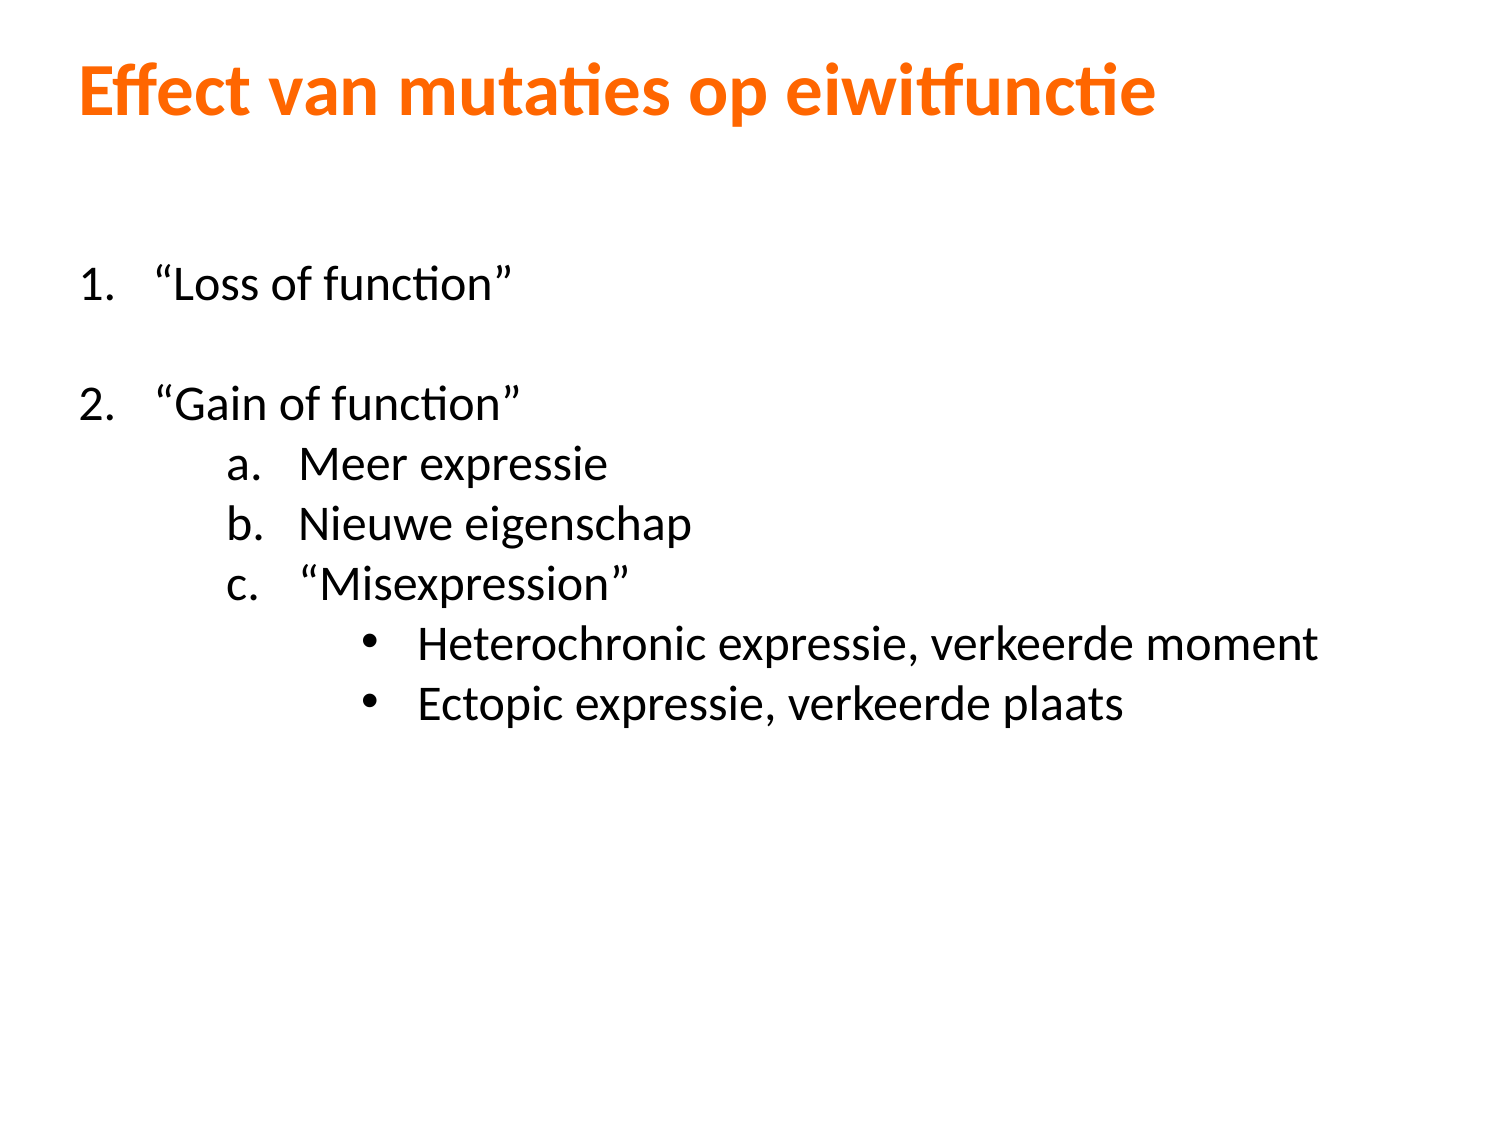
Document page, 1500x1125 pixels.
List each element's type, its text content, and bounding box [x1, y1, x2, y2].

text_box Effect van mutaties op eiwitfunctie [64, 33, 1500, 138]
text_box 1. “Loss of function” “Gain of function” Meer expressie Nieuwe eigenschap “Misexpression” Heterochronic expressie, verkeerde moment Ectopic expressie, verkeerde plaats [64, 243, 1500, 737]
